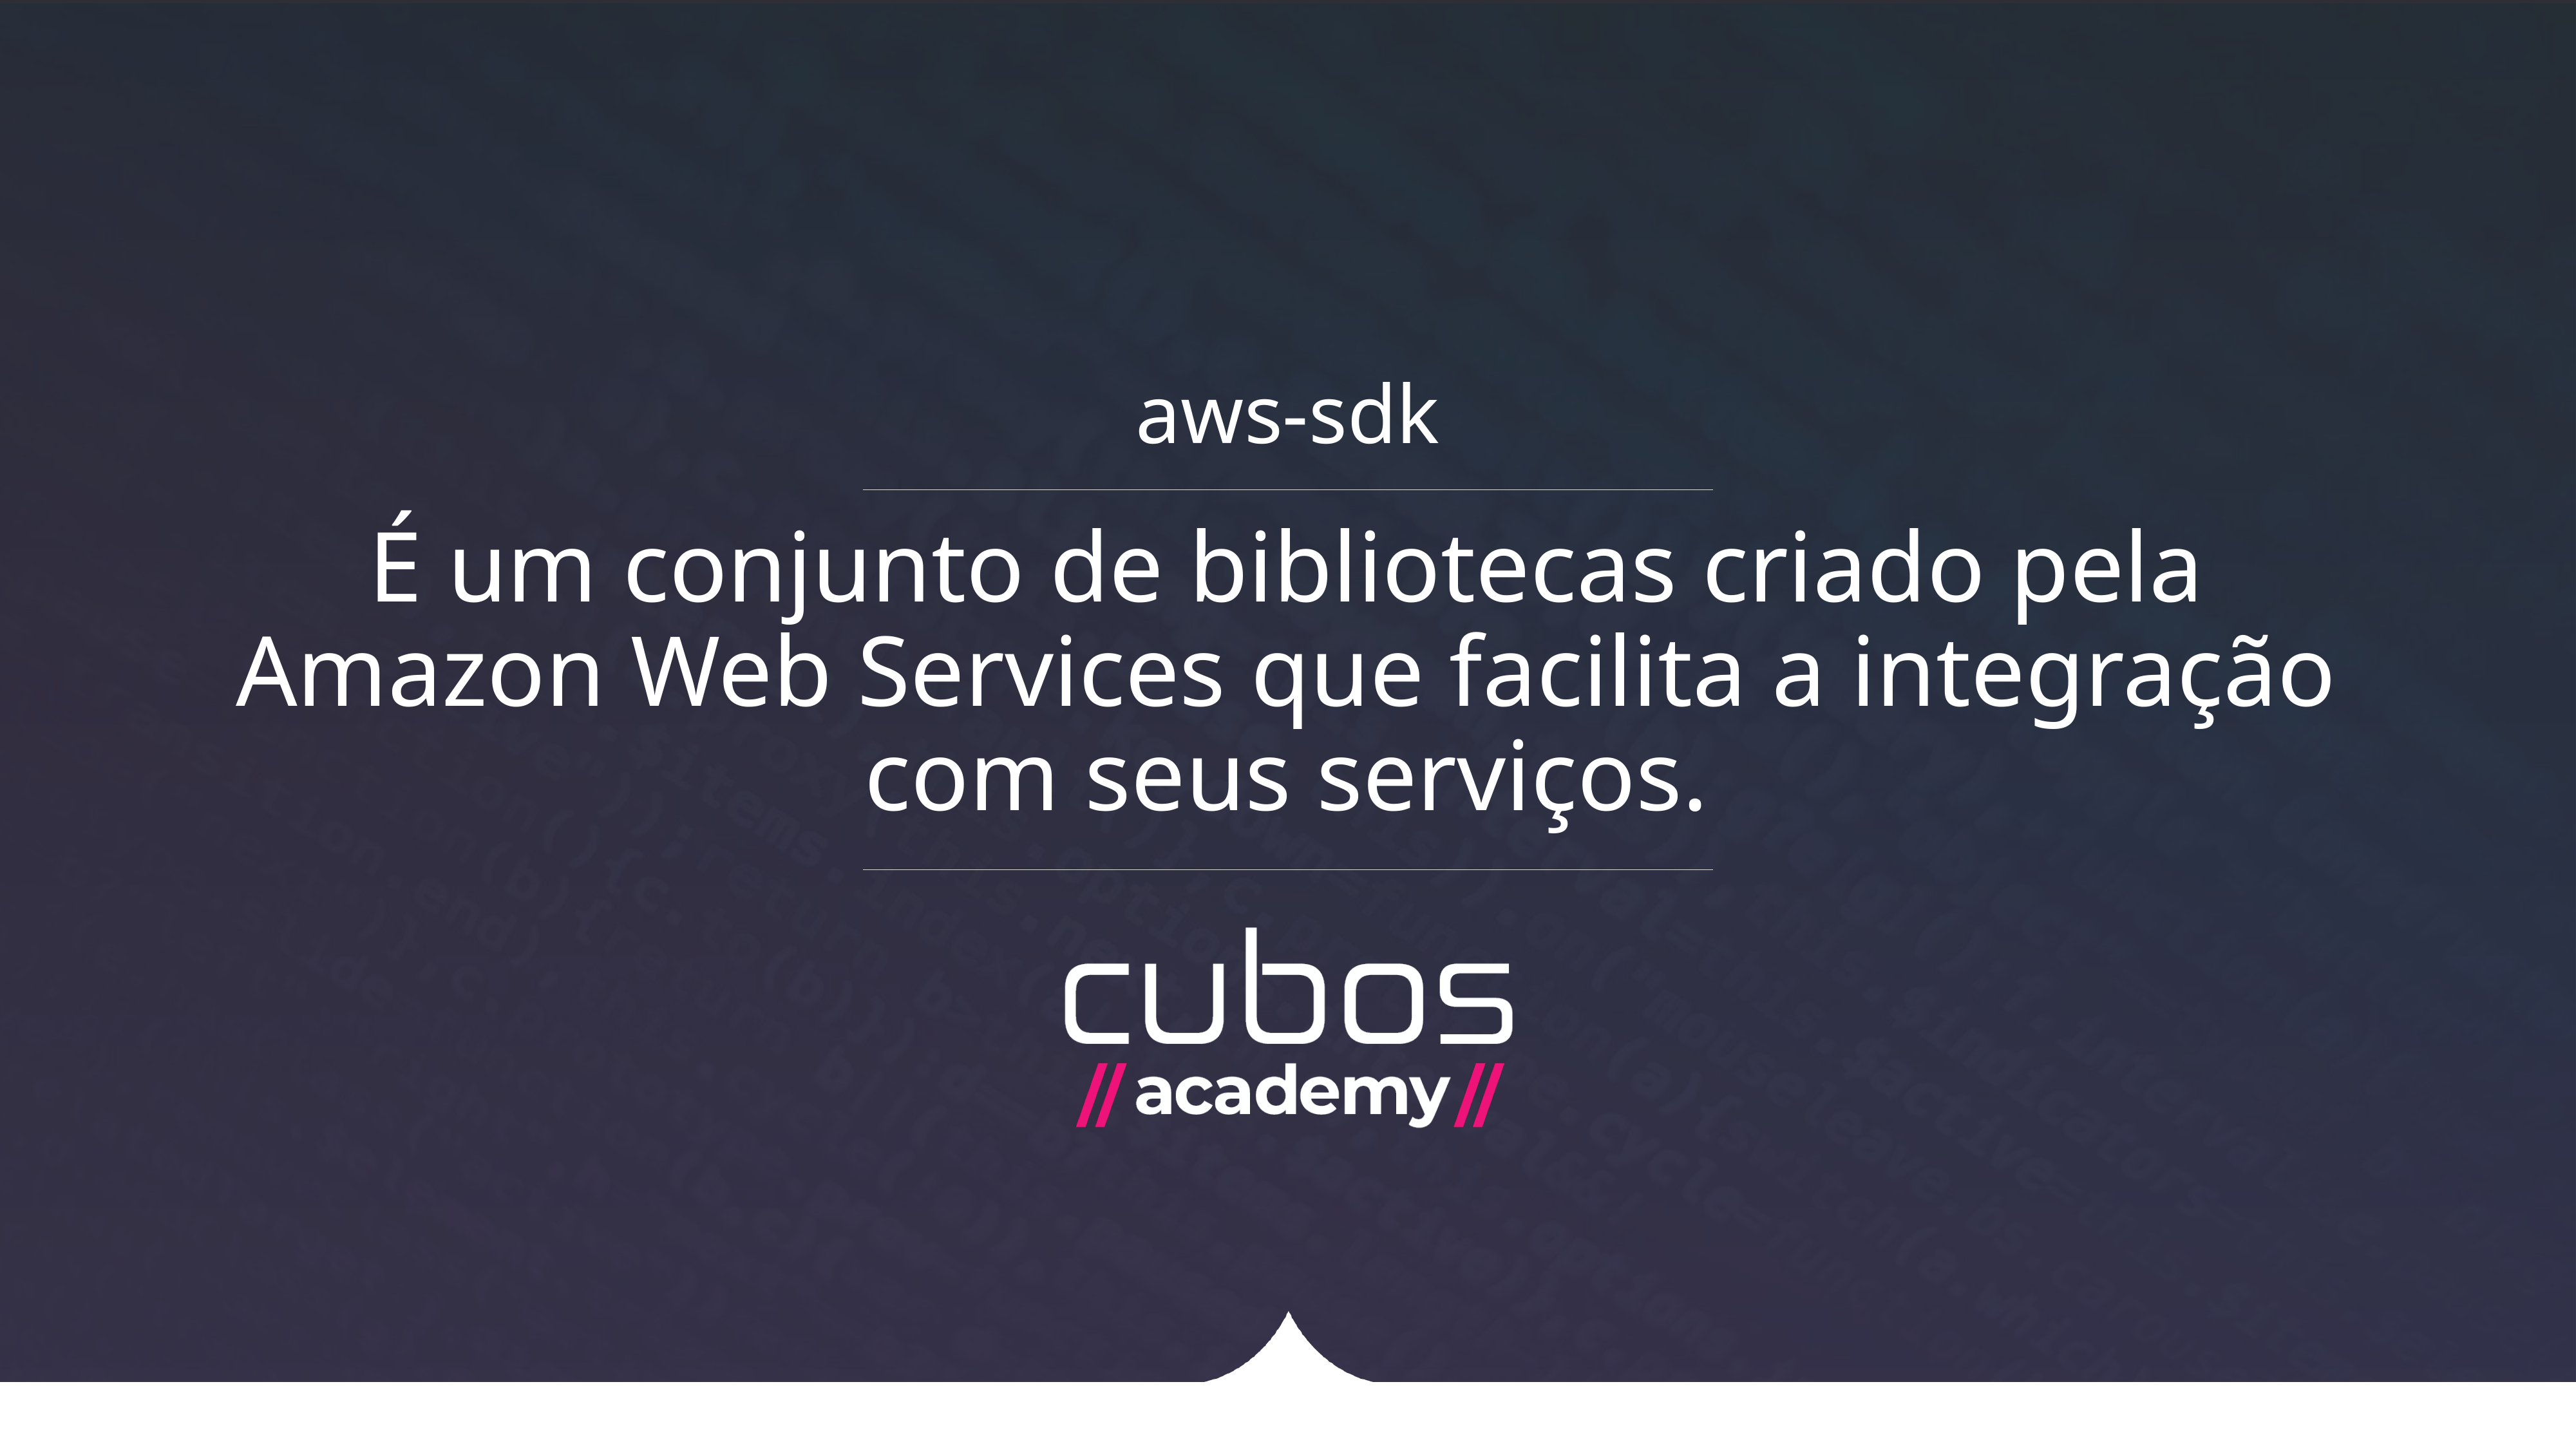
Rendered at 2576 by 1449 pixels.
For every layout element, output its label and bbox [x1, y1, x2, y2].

picture [0, 3, 2575, 1307]
text_box [0, 1307, 2576, 1449]
